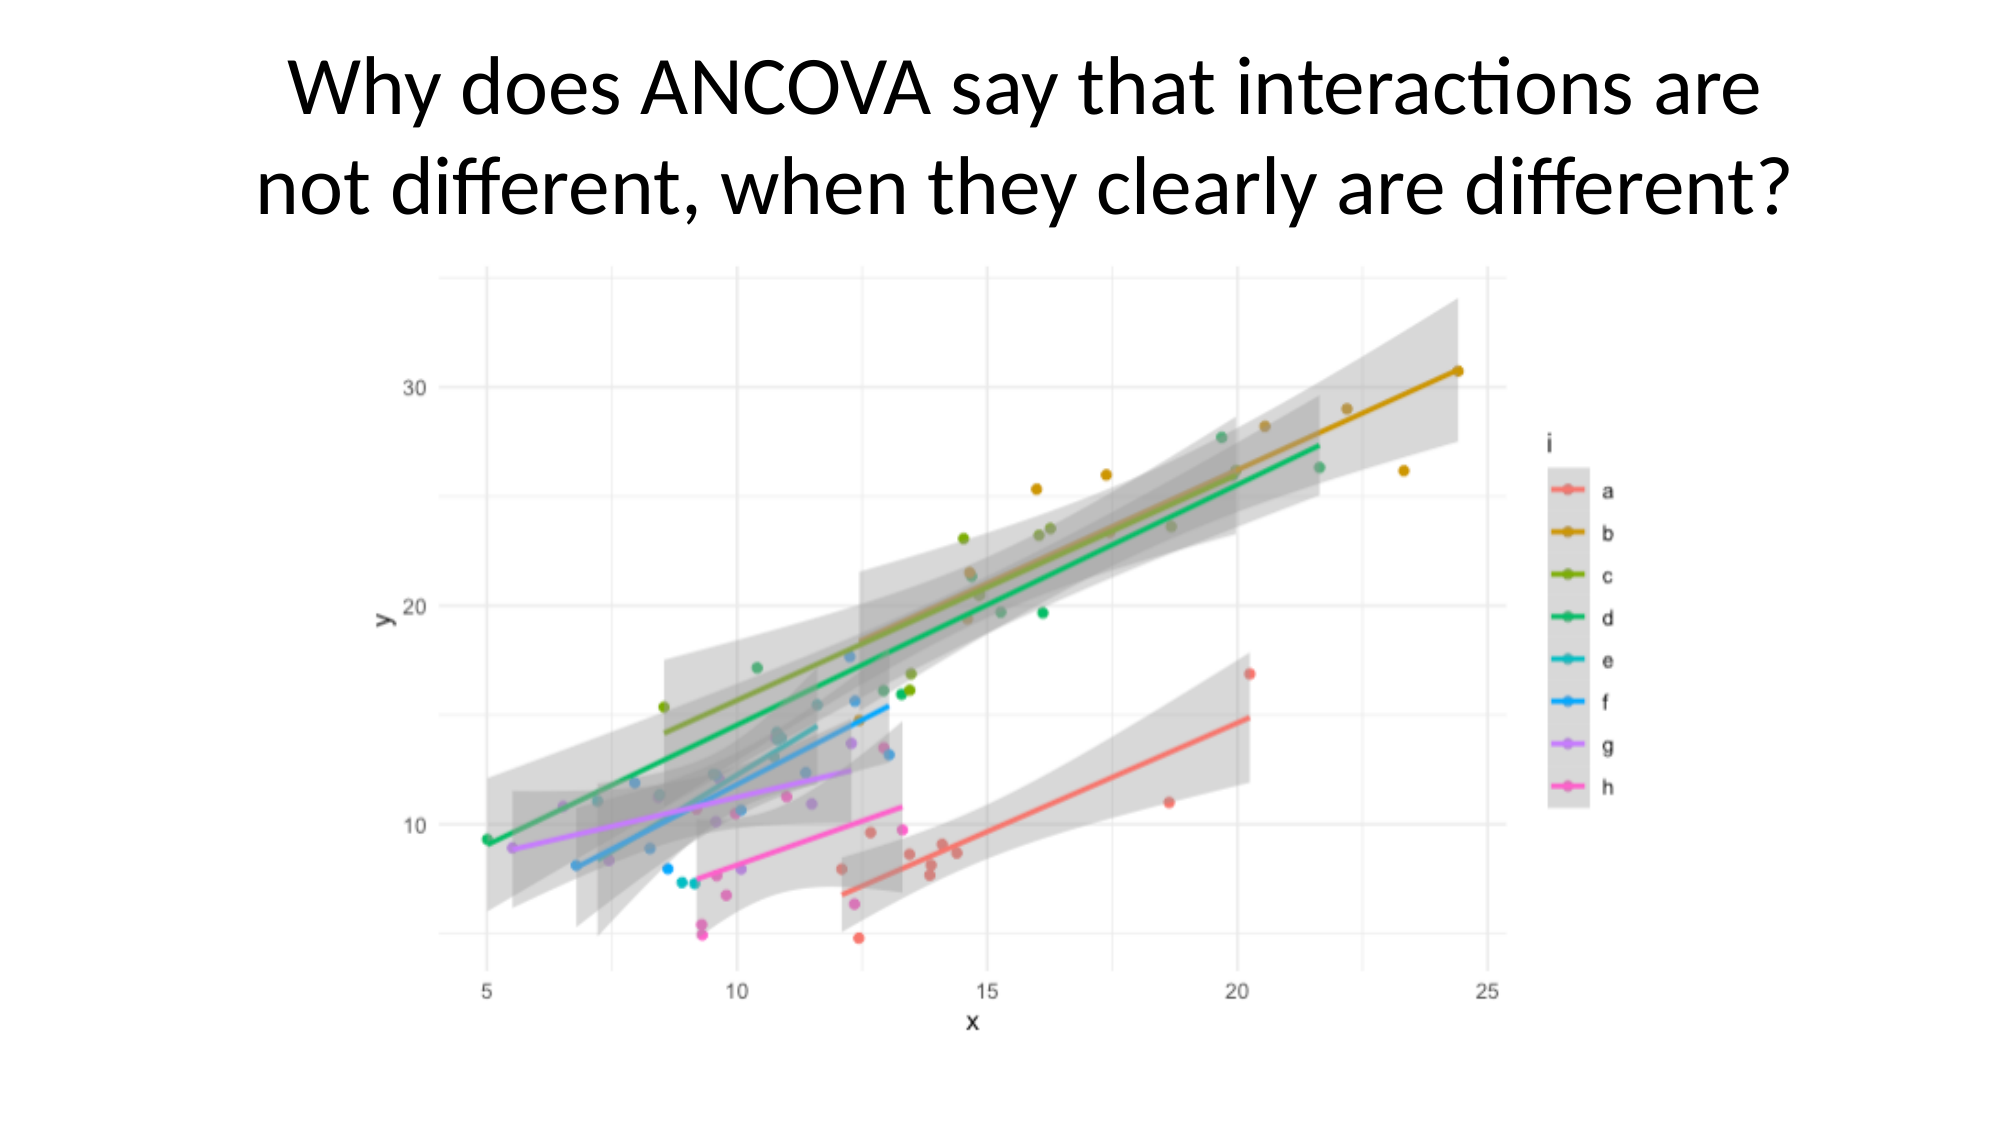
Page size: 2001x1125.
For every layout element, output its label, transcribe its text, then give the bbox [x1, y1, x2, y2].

text_box Why does ANCOVA say that interactions are not different, when they clearly are different? [211, 24, 1841, 239]
picture [362, 256, 1638, 1045]
